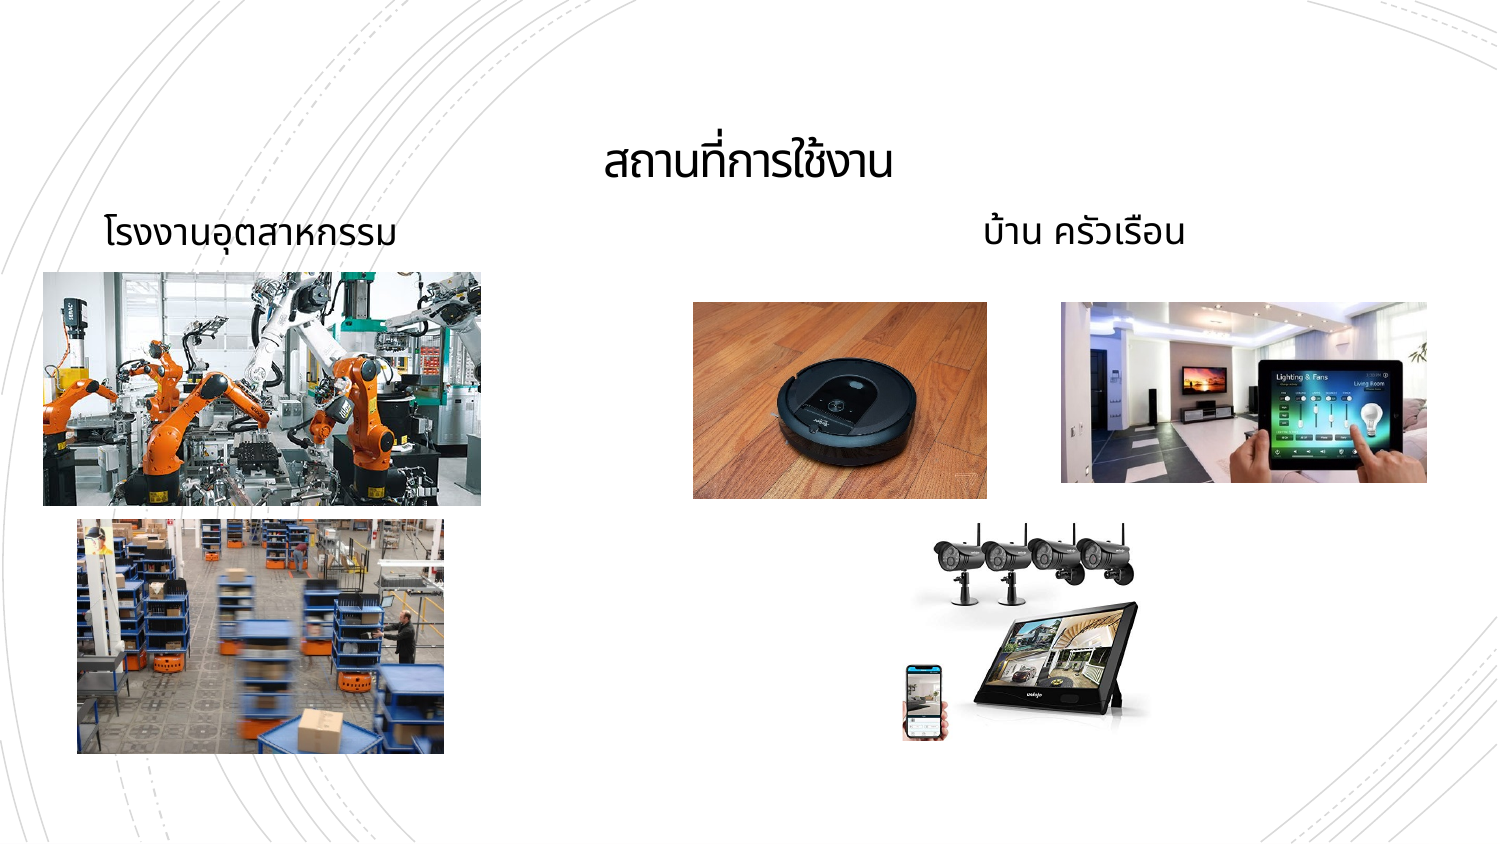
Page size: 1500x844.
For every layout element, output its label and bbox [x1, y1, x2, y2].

picture [1061, 302, 1427, 484]
picture [43, 272, 481, 506]
picture [692, 302, 988, 499]
picture [77, 519, 444, 754]
picture [902, 519, 1152, 741]
text_box [0, 0, 1498, 844]
